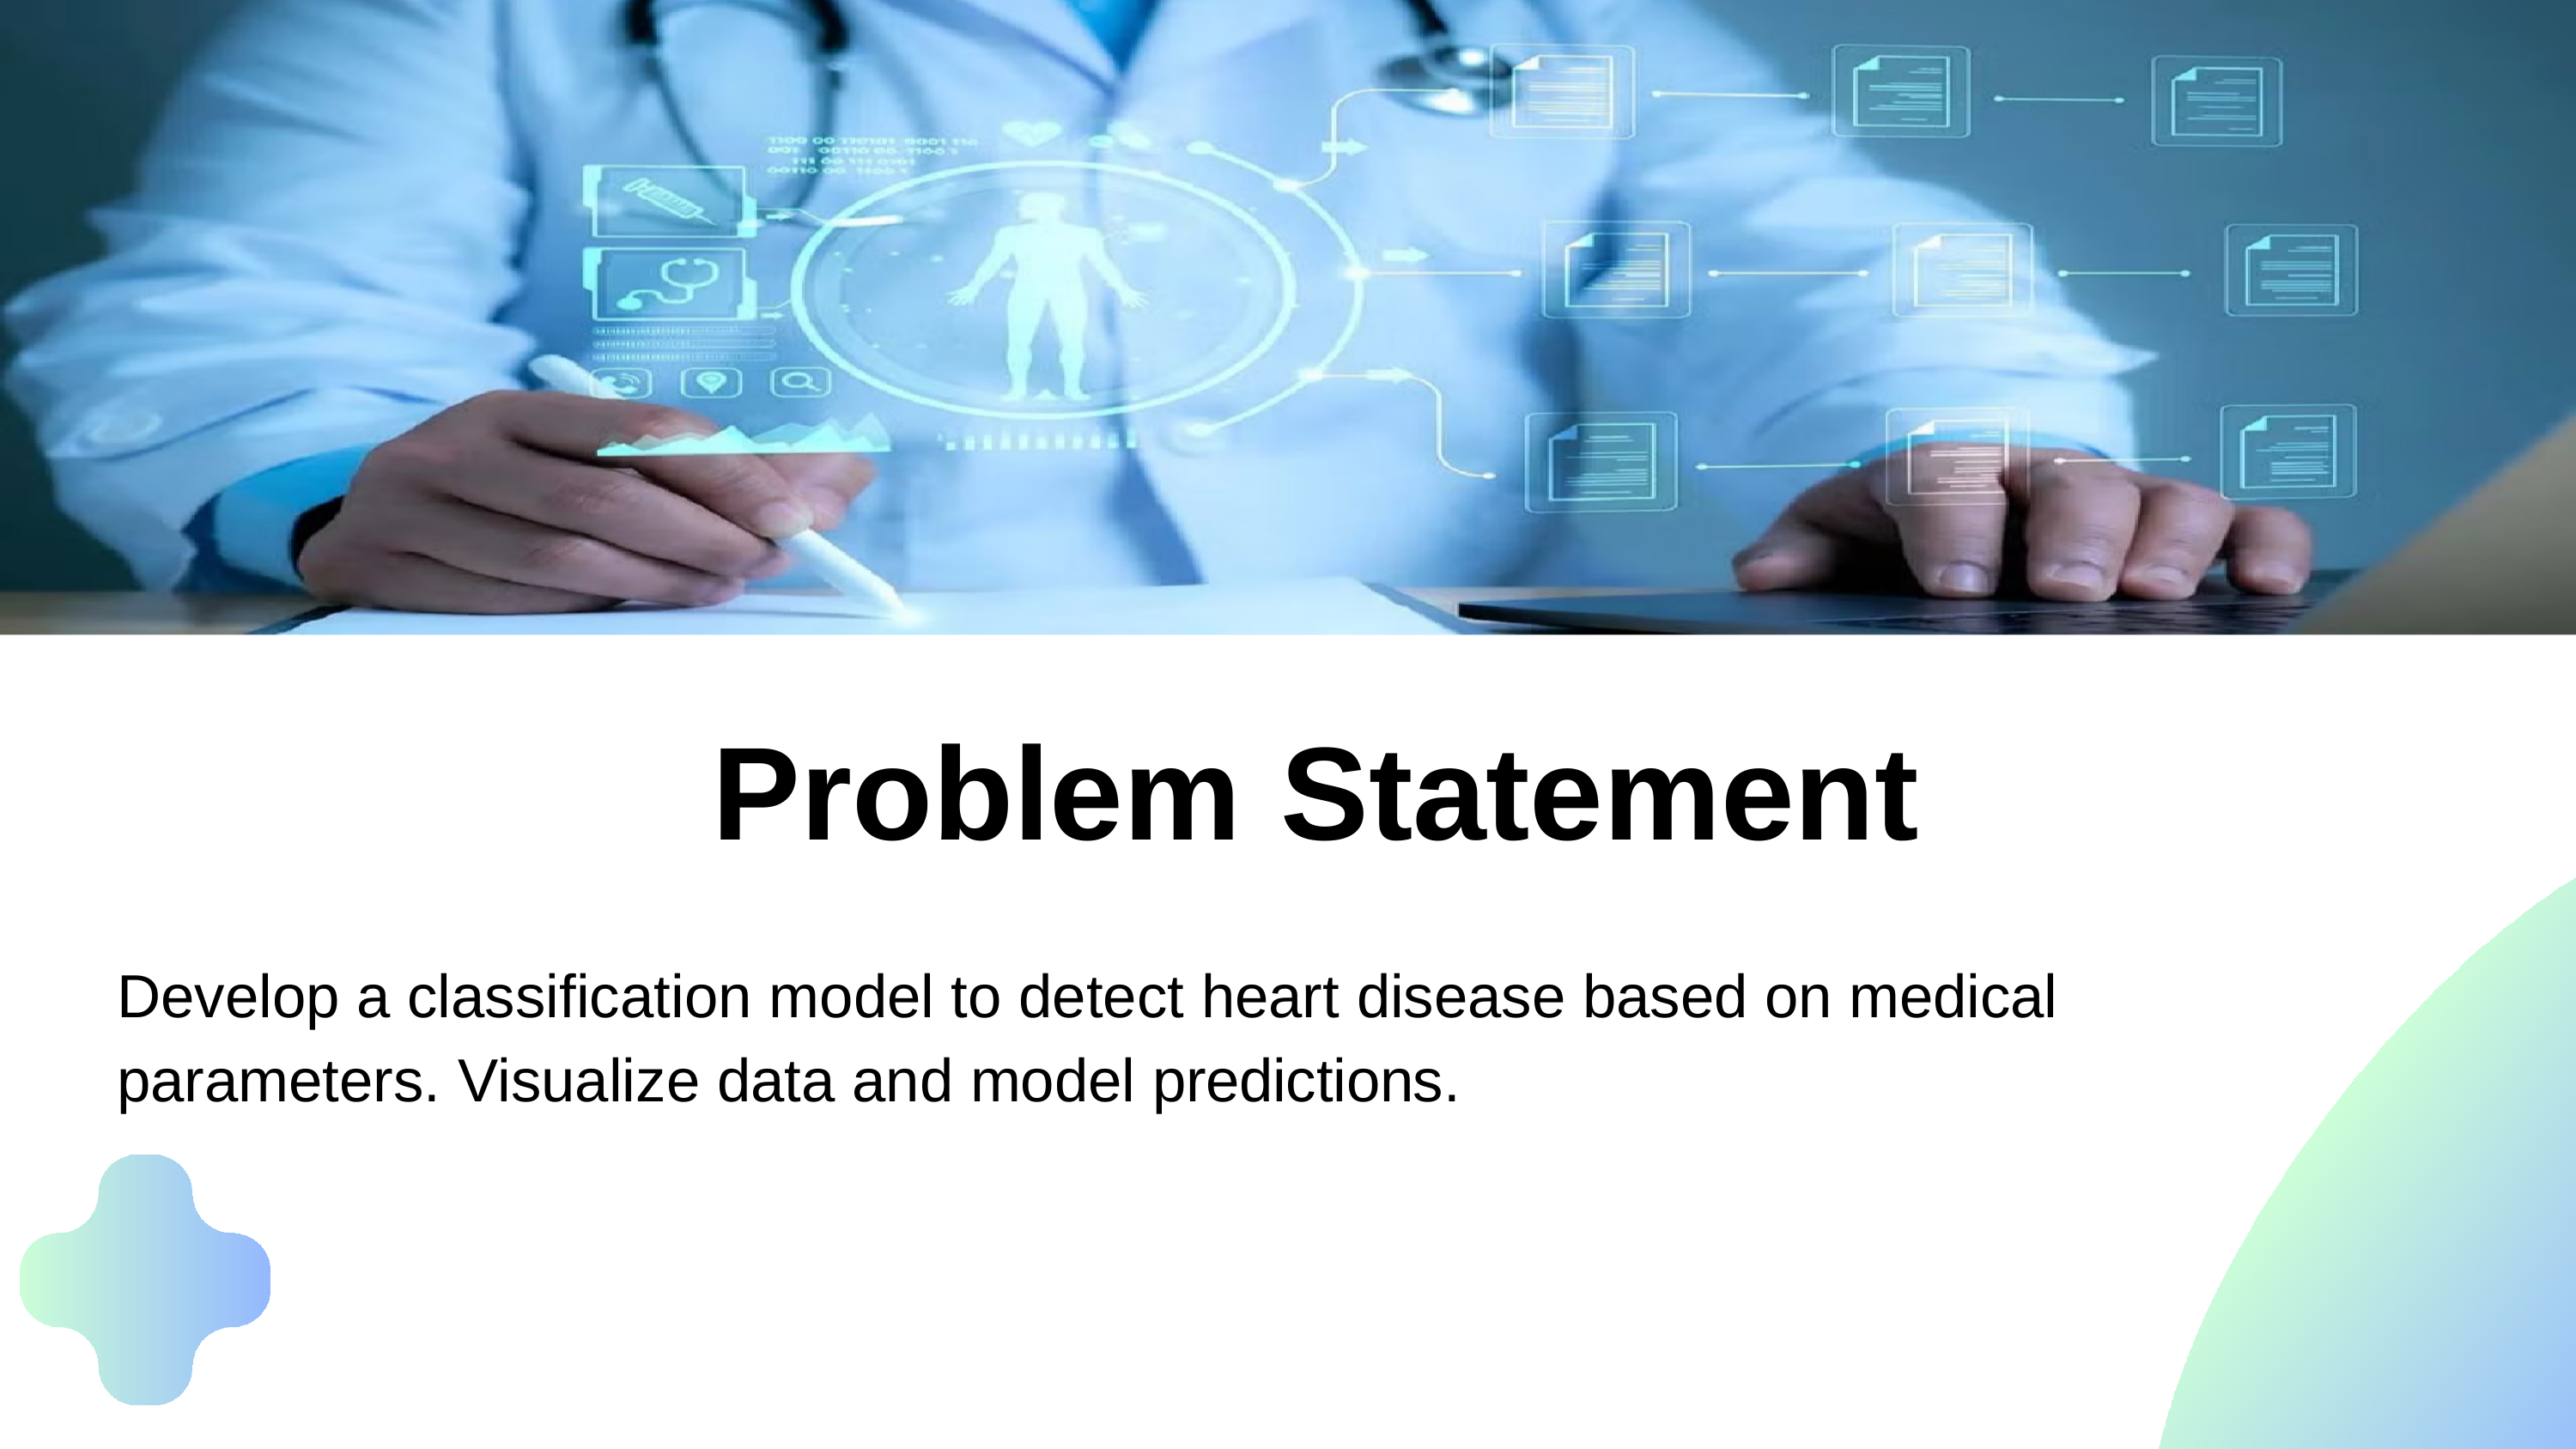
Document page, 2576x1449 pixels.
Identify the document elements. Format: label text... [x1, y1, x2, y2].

picture [0, 0, 2576, 635]
text_box Develop a classification model to detect heart disease based on medical parameters. Visualize data and model predictions. [115, 943, 2063, 1115]
text_box Problem Statement [710, 706, 1921, 867]
picture [20, 1155, 270, 1405]
picture [2158, 877, 2576, 1449]
